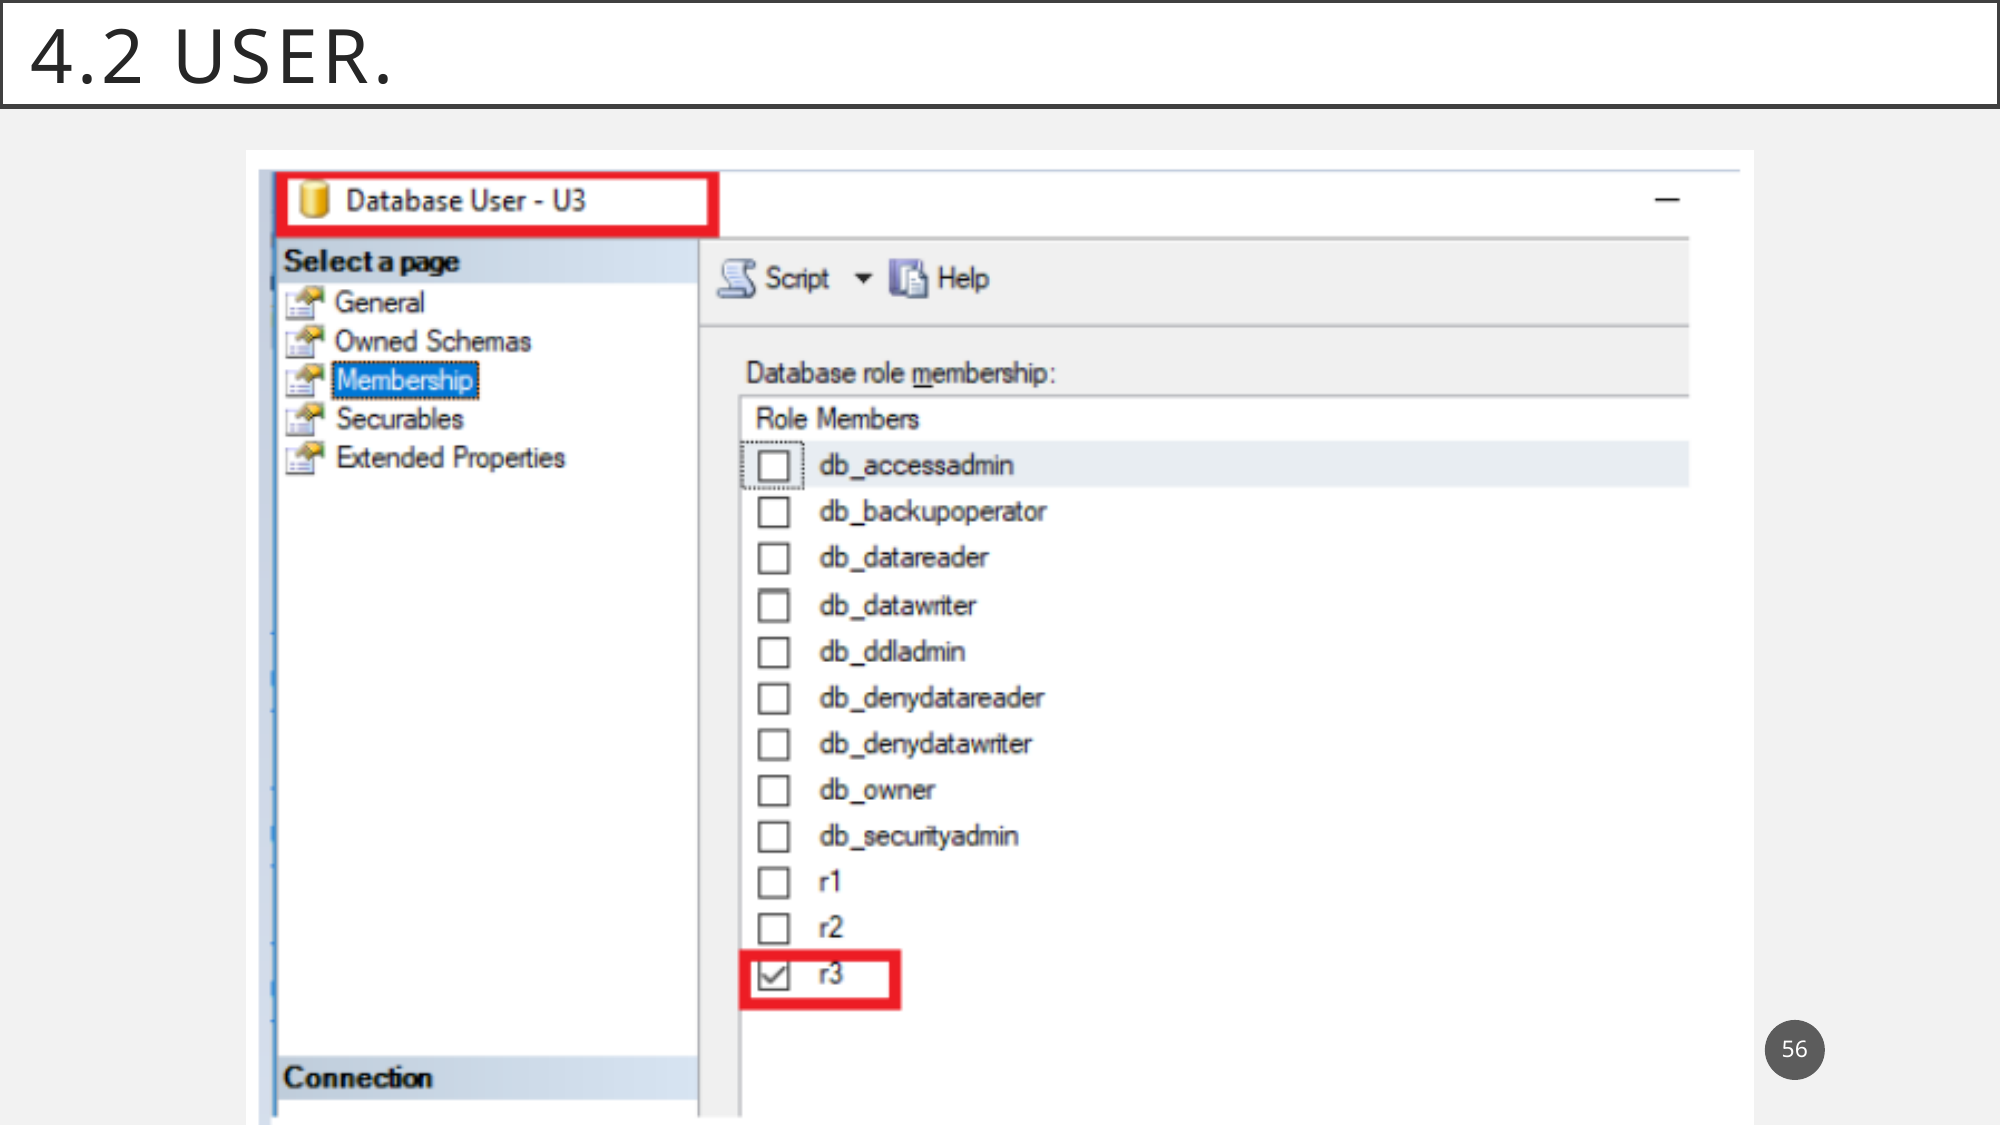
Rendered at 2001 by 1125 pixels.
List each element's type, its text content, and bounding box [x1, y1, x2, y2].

title 4.2 USER. [0, 0, 2000, 109]
slide_number 56 [1764, 1019, 1825, 1080]
picture [246, 150, 1754, 1125]
